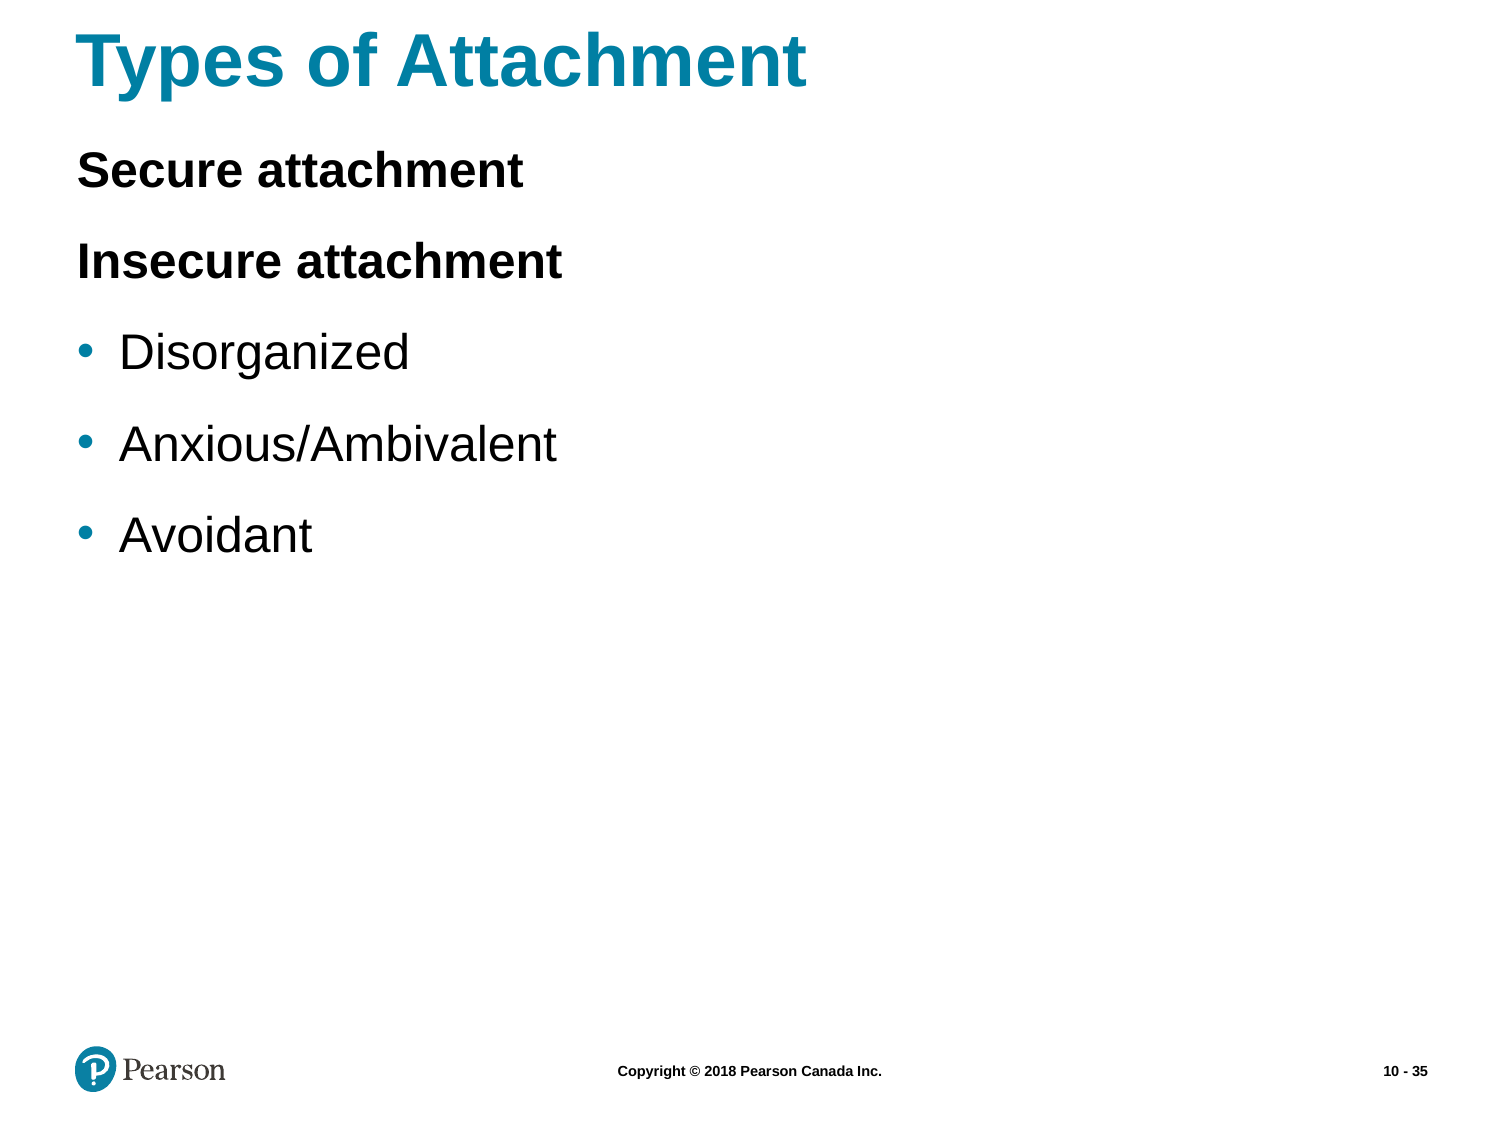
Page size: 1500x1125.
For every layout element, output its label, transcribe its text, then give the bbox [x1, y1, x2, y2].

title Types of Attachment [75, 5, 1425, 107]
list Secure attachment Insecure attachment Disorganized Anxious/Ambivalent Avoidant [76, 137, 1415, 567]
